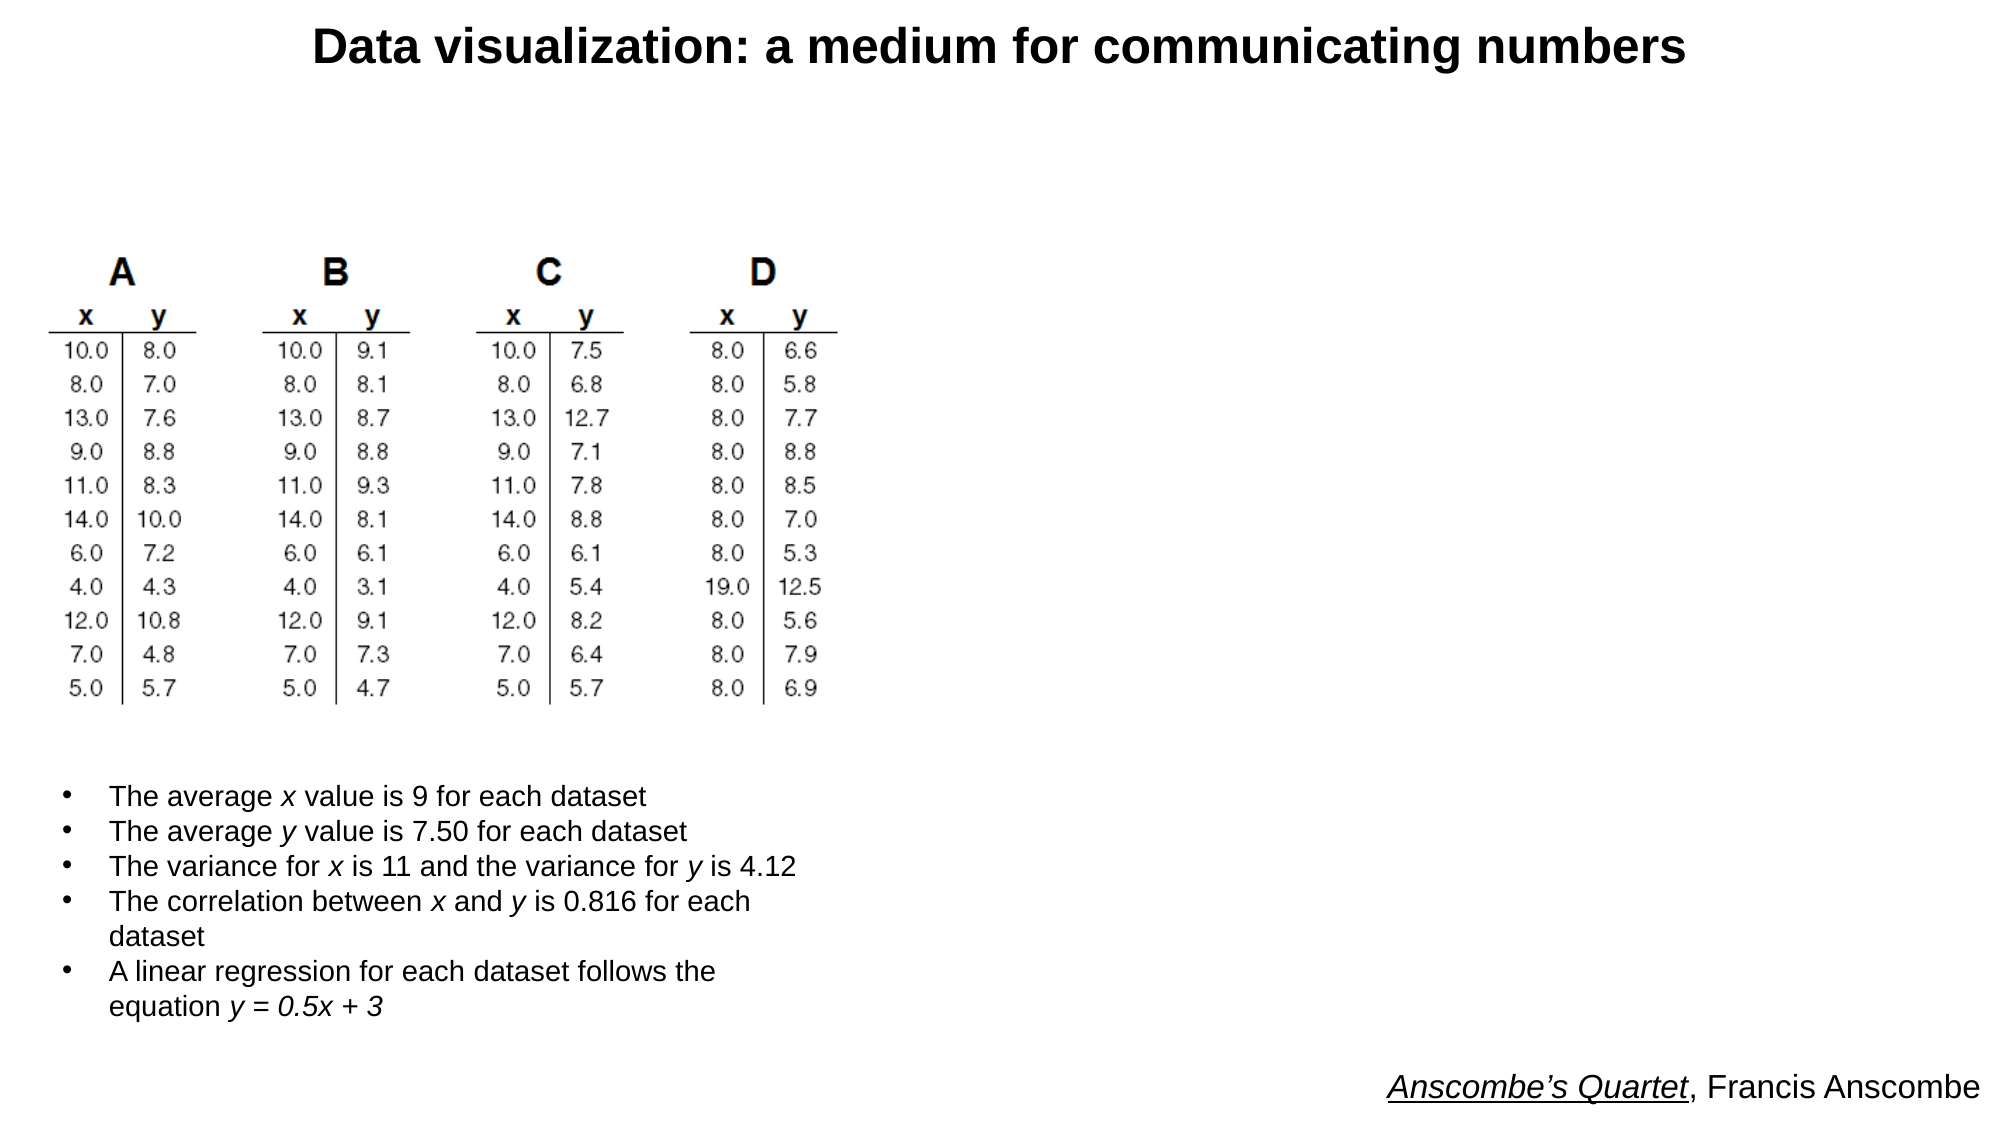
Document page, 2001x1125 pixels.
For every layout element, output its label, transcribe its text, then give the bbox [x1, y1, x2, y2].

text_box The average x value is 9 for each dataset The average y value is 7.50 for each dataset The variance for x is 11 and the variance for y is 4.12 The correlation between x and y is 0.816 for each dataset A linear regression for each dataset follows the equation y = 0.5x + 3 [47, 769, 856, 1030]
text_box Anscombe’s Quartet, Francis Anscombe [1372, 1057, 1997, 1113]
picture [32, 242, 856, 716]
text_box Data visualization: a medium for communicating numbers [0, 0, 2000, 96]
